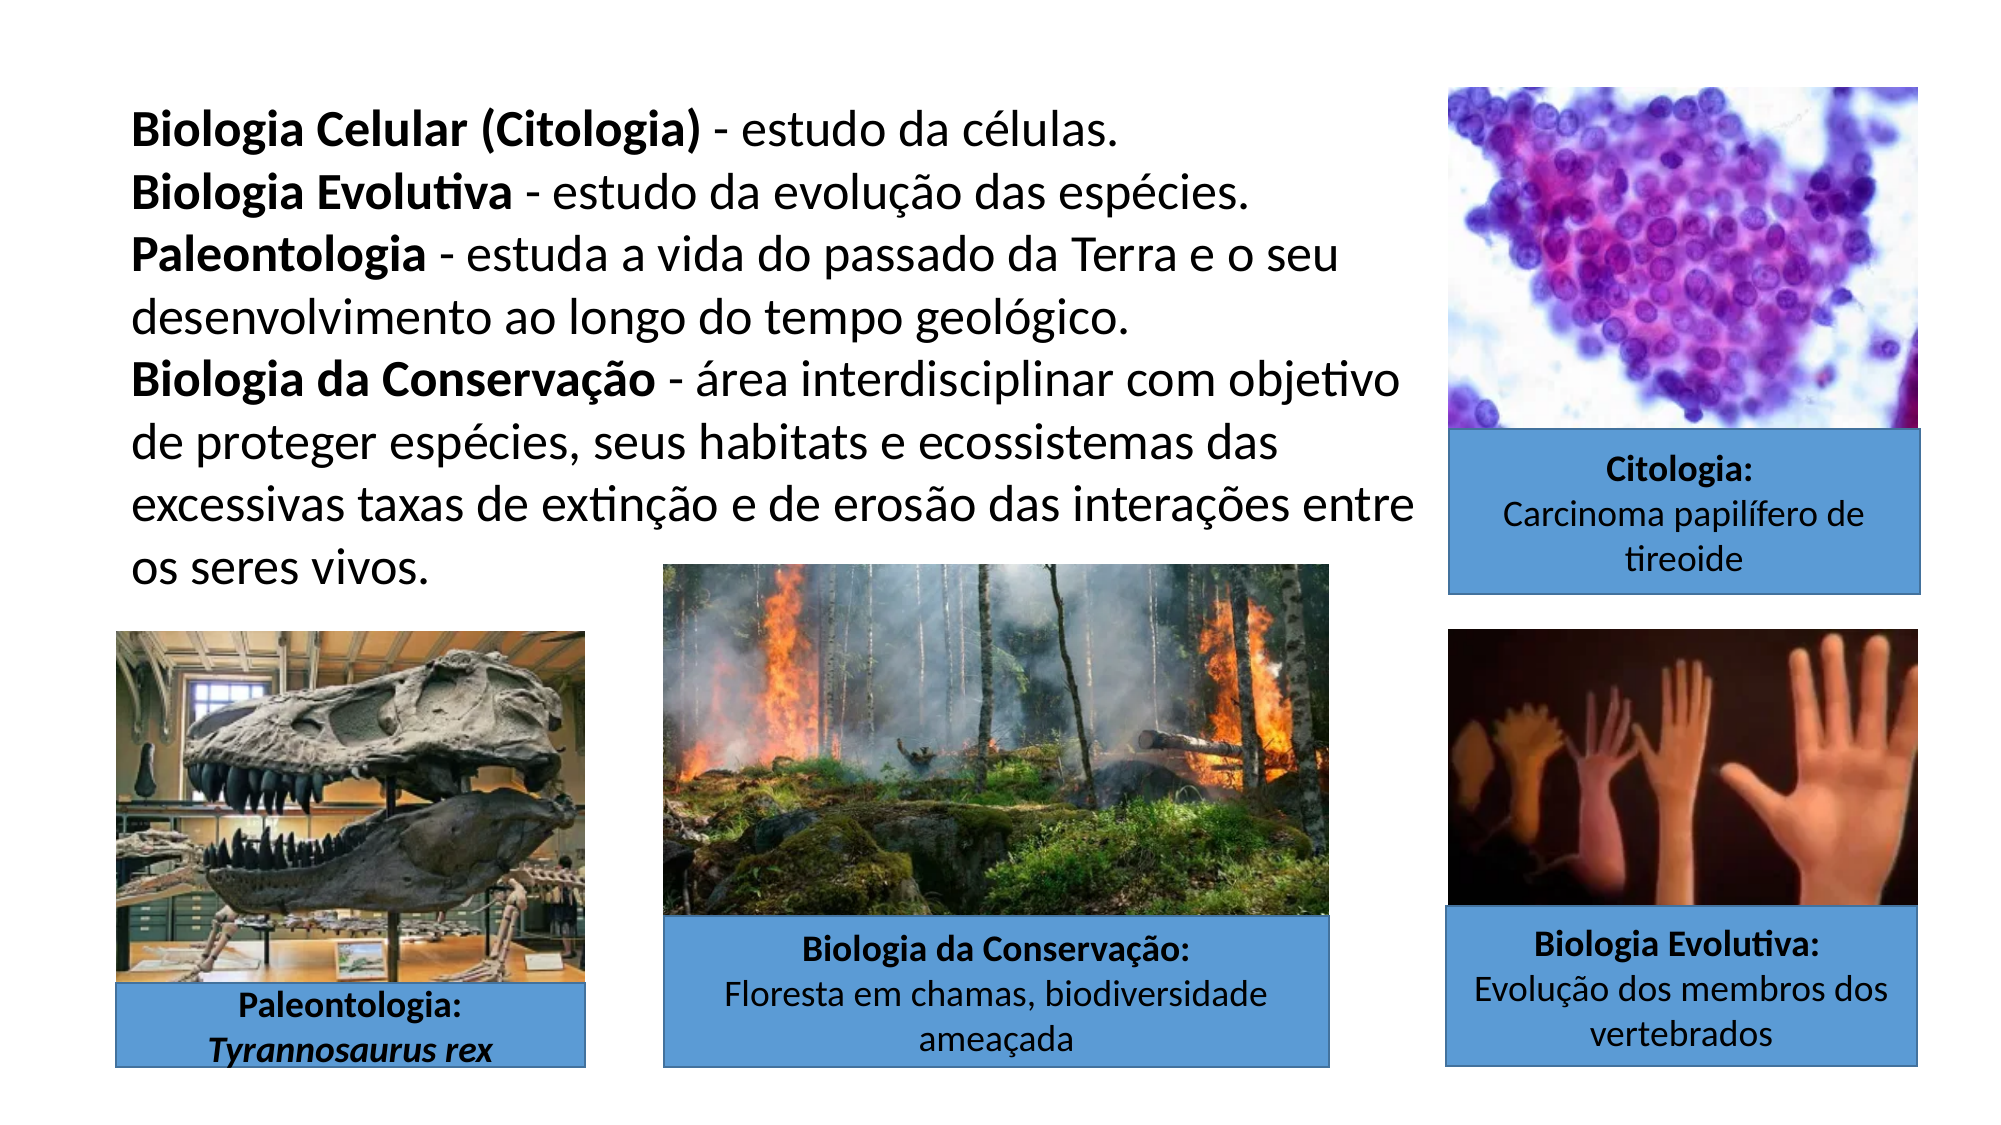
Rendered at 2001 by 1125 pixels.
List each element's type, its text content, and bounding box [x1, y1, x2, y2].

picture [1448, 87, 1918, 430]
text_box Citologia: Carcinoma papilífero de tireoide [1448, 428, 1921, 595]
text_box Biologia Evolutiva: Evolução dos membros dos vertebrados [1445, 905, 1918, 1067]
picture [115, 631, 585, 984]
picture [663, 564, 1329, 917]
picture [1448, 629, 1918, 909]
text_box Biologia da Conservação: Floresta em chamas, biodiversidade ameaçada [663, 915, 1330, 1068]
list Biologia Celular (Citologia) - estudo da células. Biologia Evolutiva - estudo da evolução das espécies. Paleontologia - estuda a vida do passado da Terra e o seu desenvolvimento ao longo do tempo geológico. Biologia da Conservação - área interdisciplinar com objetivo de proteger espécies, seus habitats e ecossistemas das excessivas taxas de extinção e de erosão das interações entre os seres vivos. [116, 87, 1449, 632]
text_box Paleontologia: Tyrannosaurus rex [115, 982, 586, 1068]
